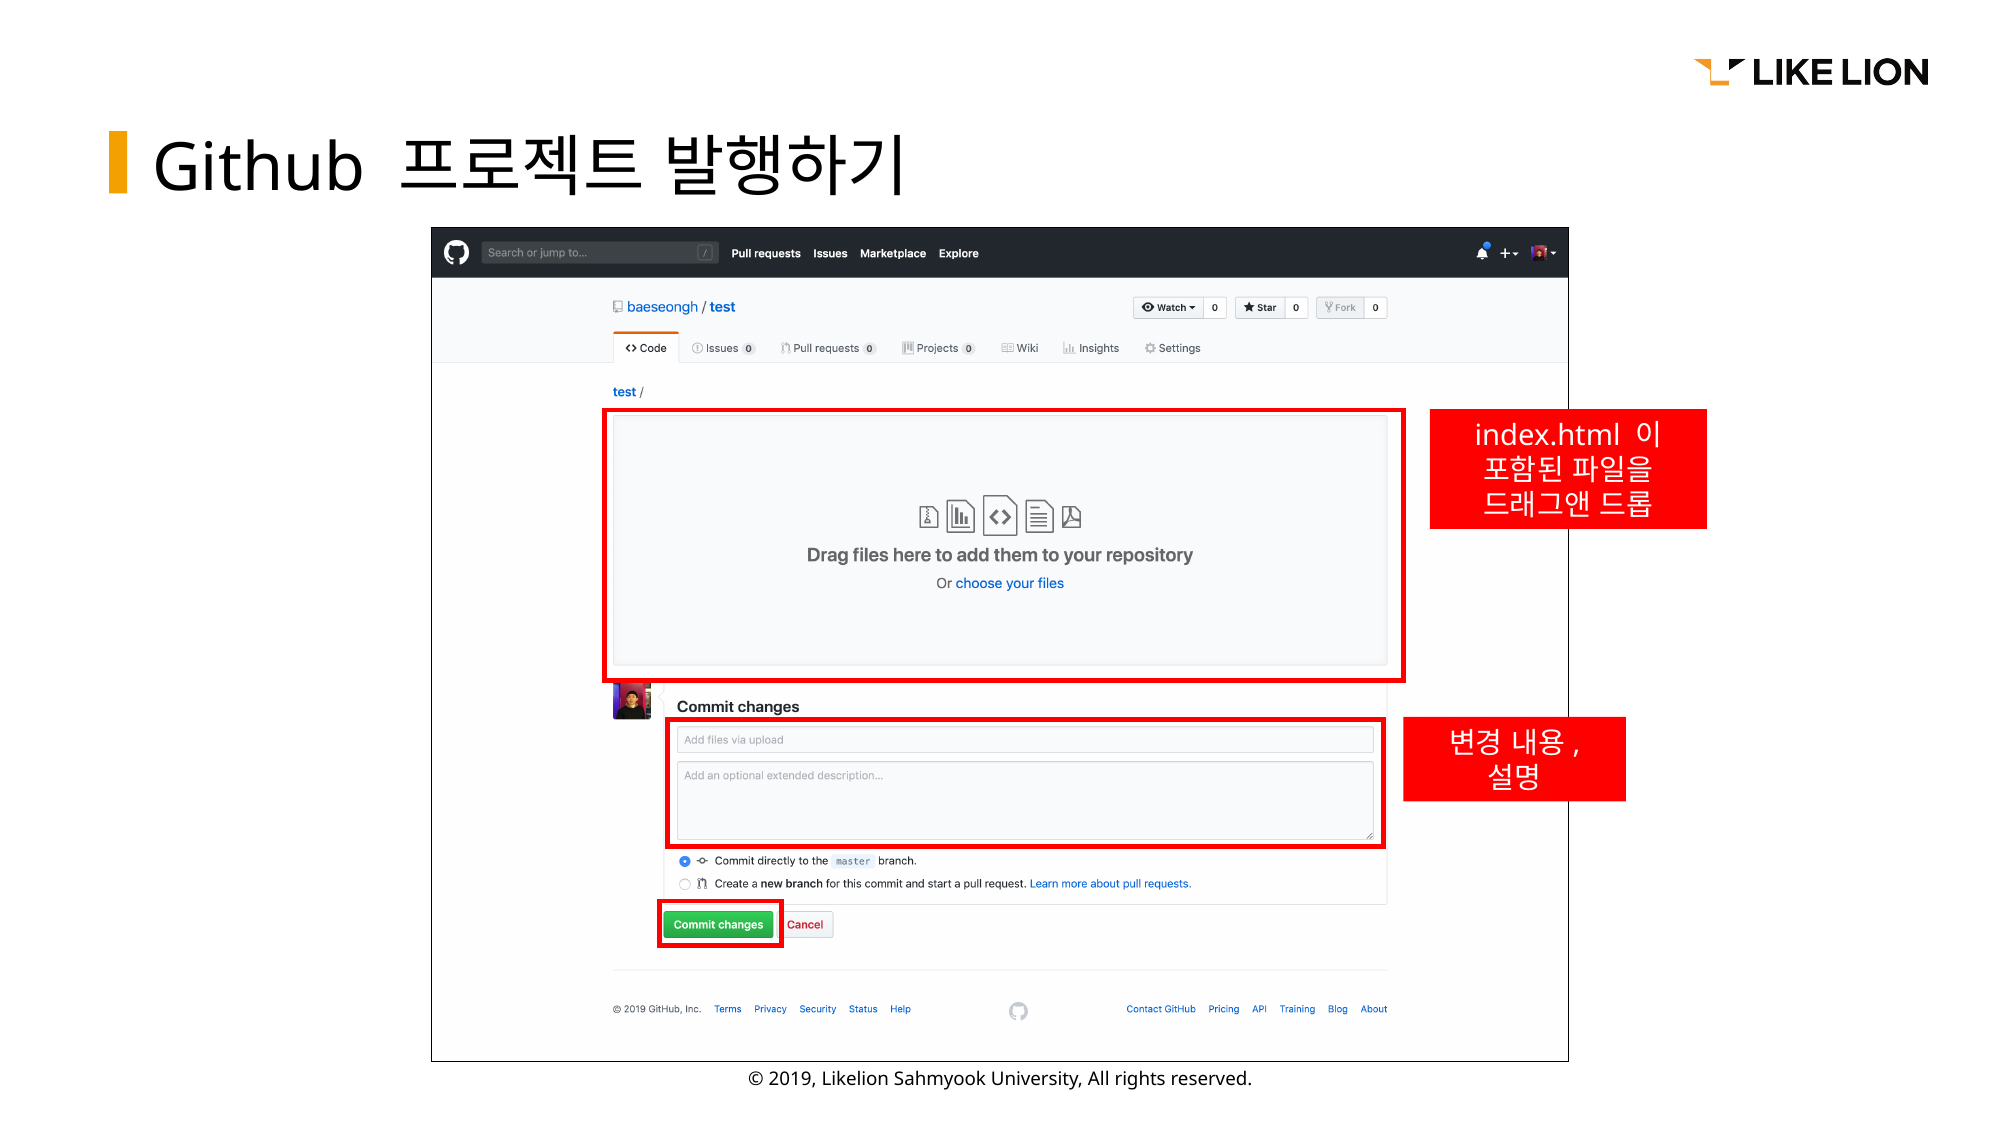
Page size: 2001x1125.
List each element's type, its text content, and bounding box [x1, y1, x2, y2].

text_box index.html 이 포함된 파일을 드래그앤 드롭 [1569, 409, 1707, 529]
title Github 프로젝트 발행하기 [137, 59, 1863, 278]
text_box 변경 내용, 설명 [1569, 716, 1626, 802]
picture [1693, 58, 1928, 88]
picture [431, 227, 1569, 1062]
